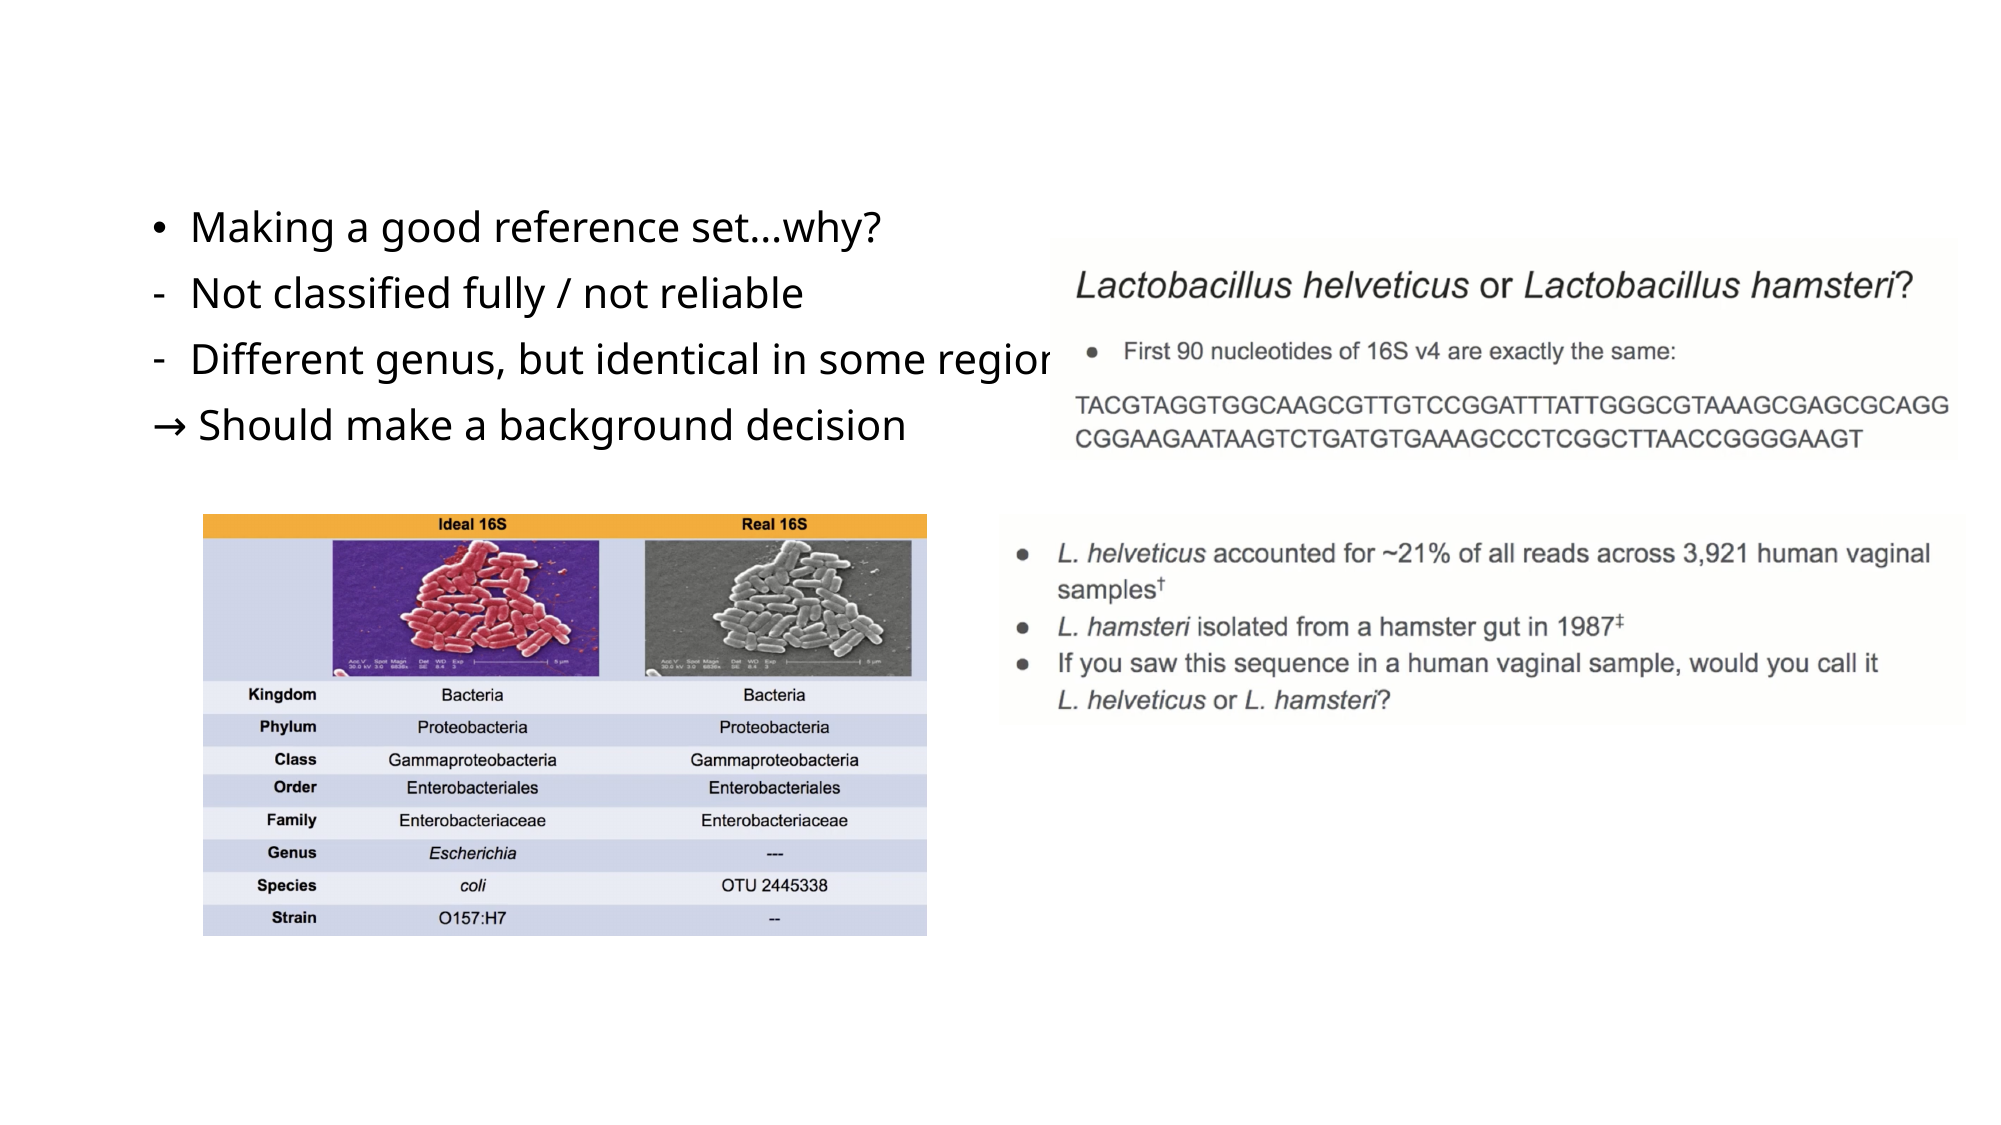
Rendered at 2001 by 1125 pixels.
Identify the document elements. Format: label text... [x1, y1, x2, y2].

picture [999, 514, 1966, 725]
picture [1050, 238, 1958, 460]
picture [203, 514, 927, 936]
list Making a good reference set…why? Not classified fully / not reliable Different genus, but identical in some region → Should make a background decision [137, 199, 1863, 914]
